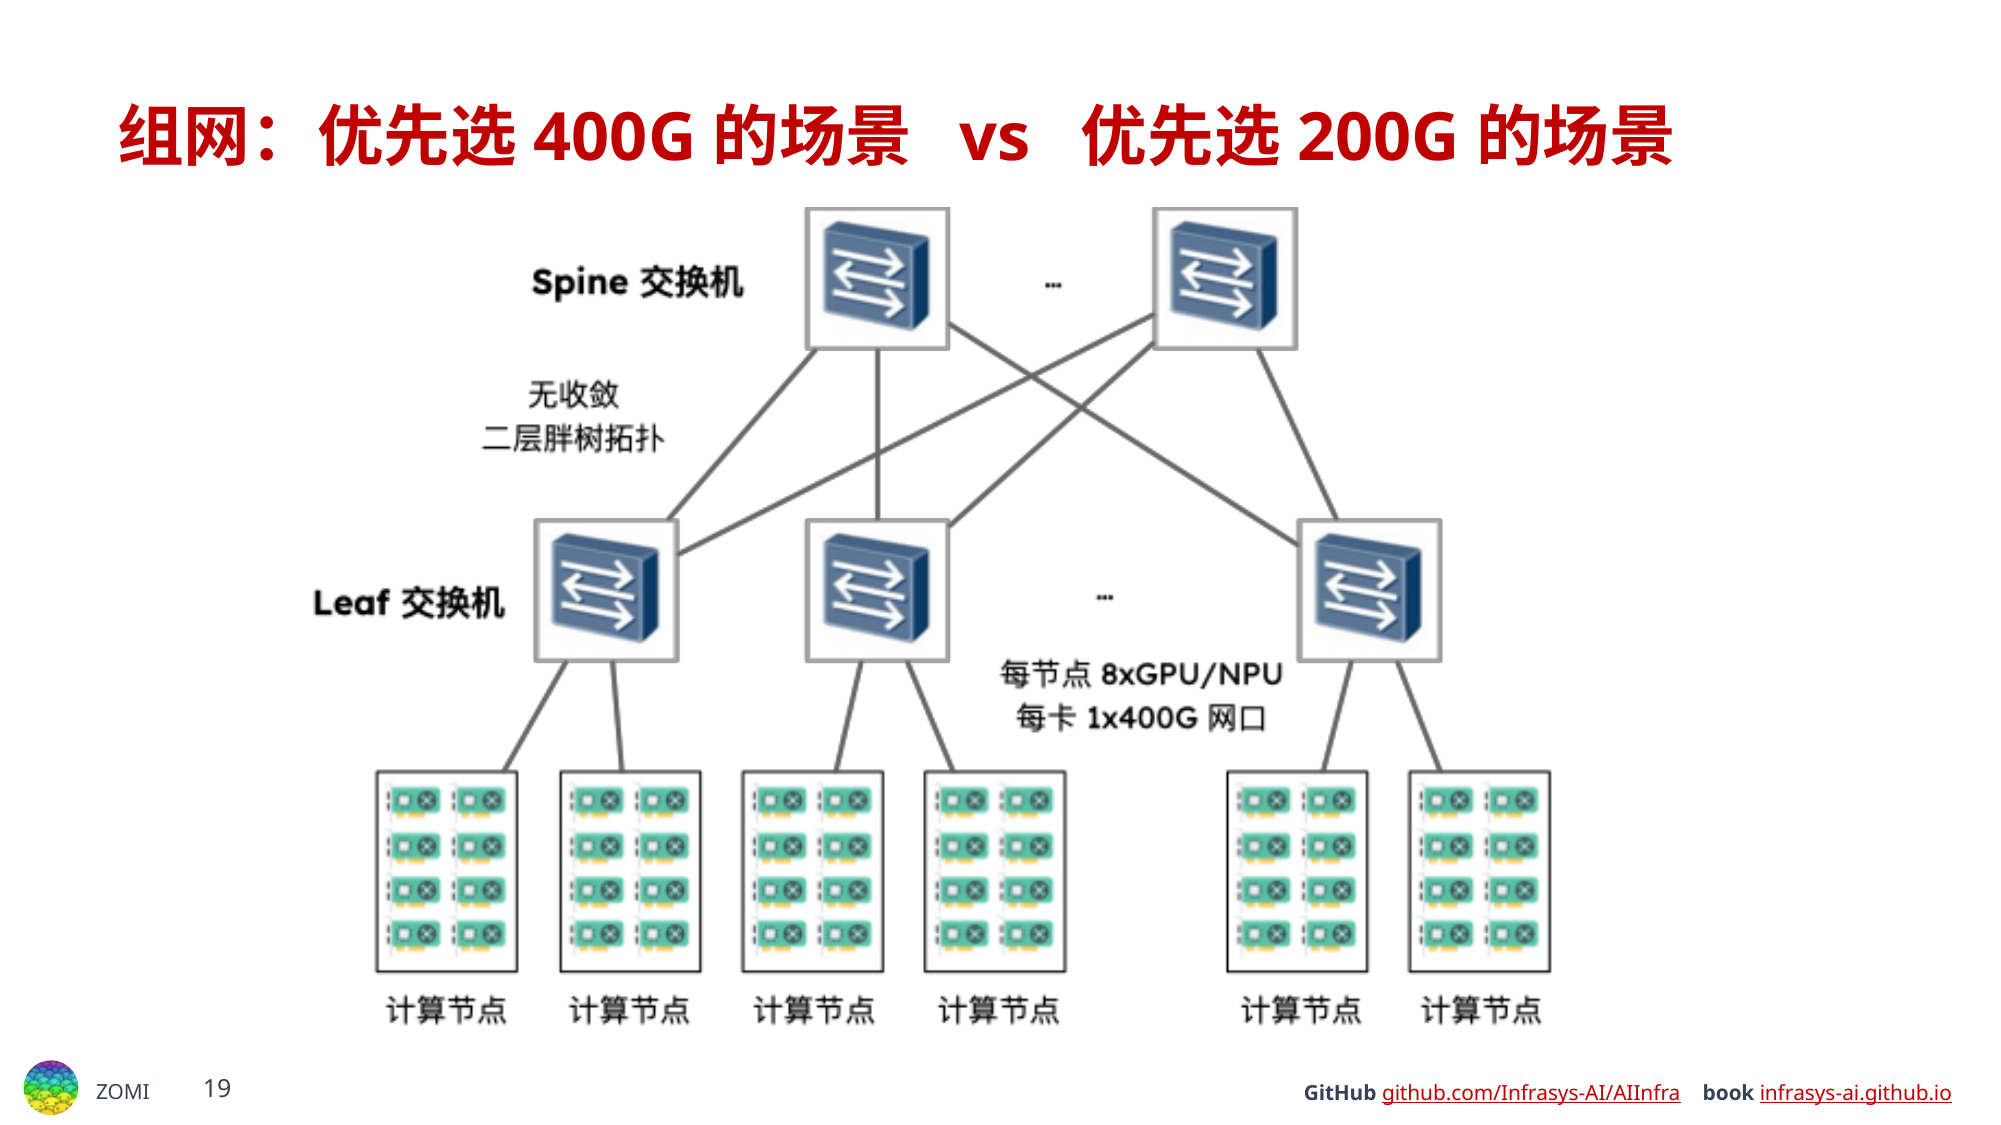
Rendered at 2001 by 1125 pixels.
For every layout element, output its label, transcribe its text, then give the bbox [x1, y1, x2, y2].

title 组网：优先选400G的场景 vs 优先选200G的场景 [102, 85, 1901, 183]
picture [301, 206, 1555, 1043]
picture [23, 1060, 79, 1115]
